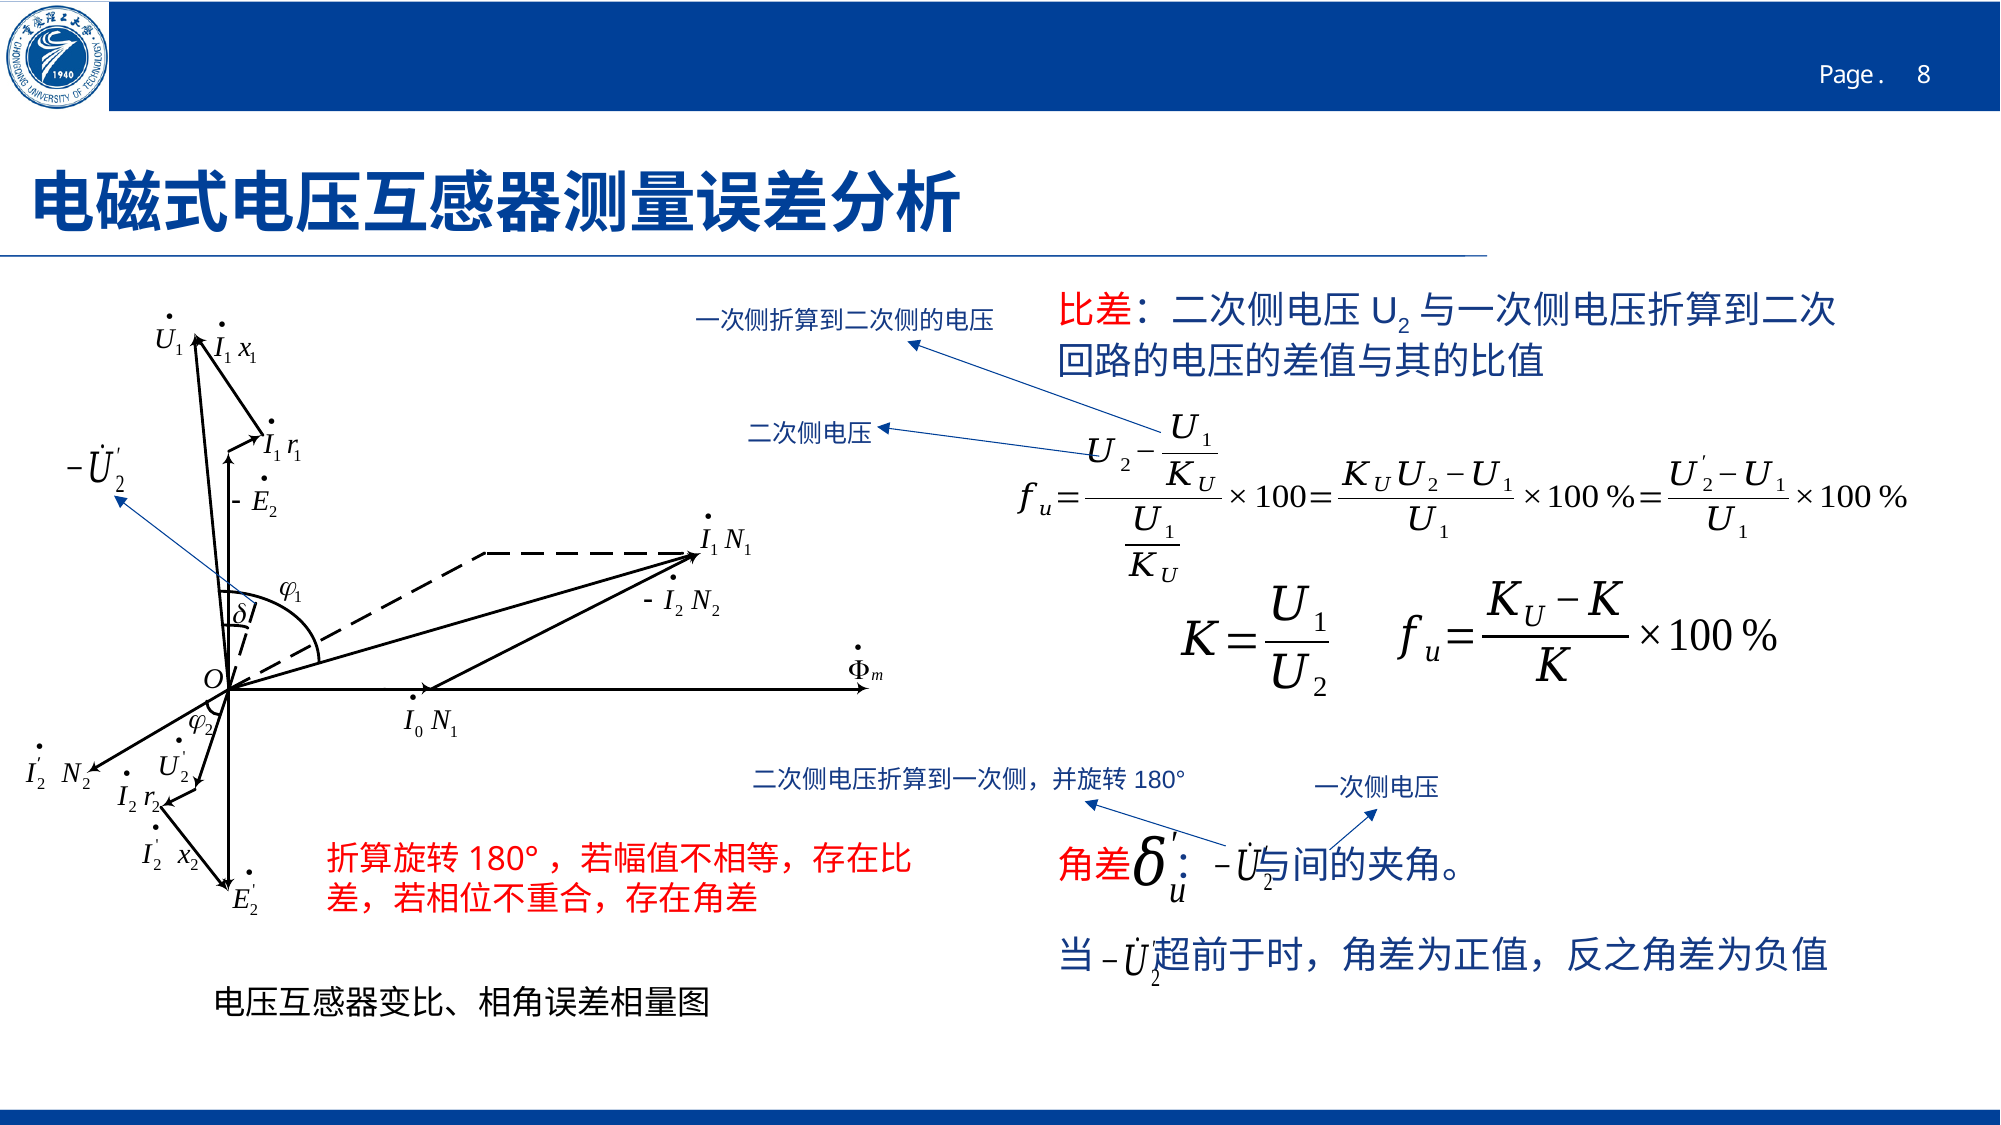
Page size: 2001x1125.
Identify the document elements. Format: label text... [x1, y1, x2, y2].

text_box 二次侧电压折算到一次侧，并旋转180° [985, 755, 1201, 801]
text_box 一次侧电压 [1300, 764, 1455, 809]
picture [0, 2, 109, 112]
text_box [114, 495, 256, 604]
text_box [876, 426, 1100, 457]
title 电磁式电压互感器测量误差分析 [13, 158, 1012, 253]
text_box 一次侧折算到二次侧的电压 [985, 297, 1010, 341]
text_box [1329, 809, 1378, 850]
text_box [1084, 801, 1226, 846]
text_box 比差：二次侧电压U2与一次侧电压折算到二次回路的电压的差值与其的比值 [1042, 278, 1852, 390]
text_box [907, 341, 1161, 433]
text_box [19, 297, 985, 1038]
